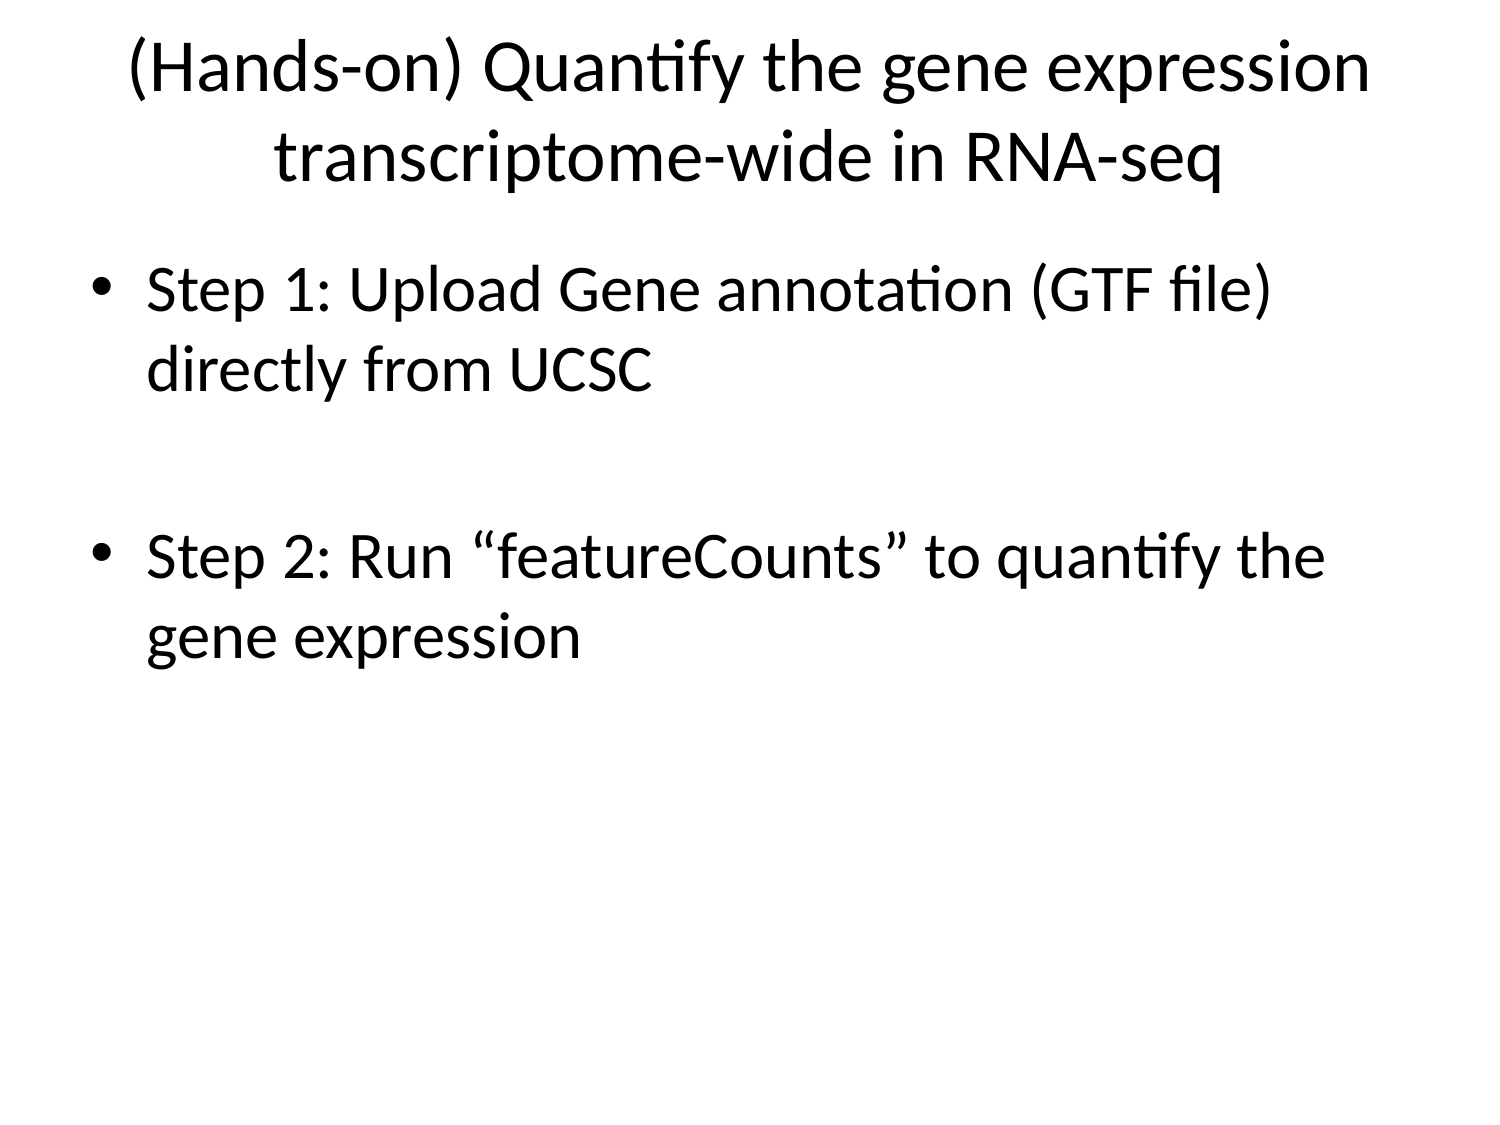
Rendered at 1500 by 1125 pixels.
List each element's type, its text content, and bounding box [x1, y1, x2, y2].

list Step 1: Upload Gene annotation (GTF file) directly from UCSC Step 2: Run “featureCounts” to quantify the gene expression [74, 237, 1426, 981]
title (Hands-on) Quantify the gene expression transcriptome-wide in RNA-seq [74, 12, 1426, 201]
